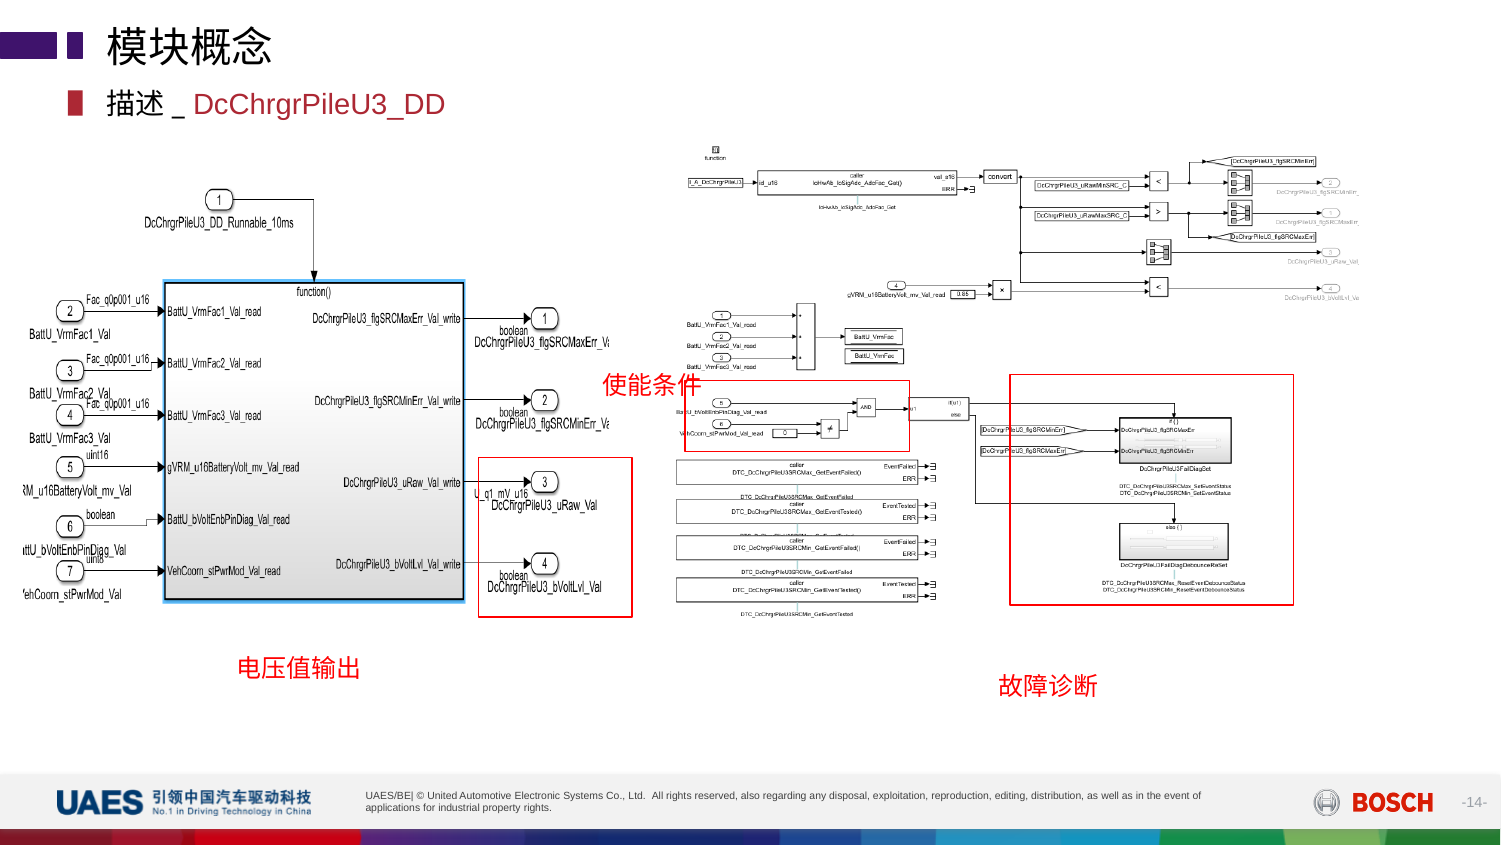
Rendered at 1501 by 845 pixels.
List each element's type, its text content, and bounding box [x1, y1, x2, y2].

picture [23, 173, 609, 606]
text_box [0, 20, 544, 72]
text_box 故障诊断 [998, 652, 1182, 701]
text_box [476, 455, 634, 619]
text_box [67, 85, 692, 121]
picture [57, 789, 311, 816]
text_box 使能条件 [613, 351, 662, 399]
picture [667, 138, 1359, 623]
text_box 电压值输出 [236, 634, 420, 683]
picture [0, 829, 1501, 845]
